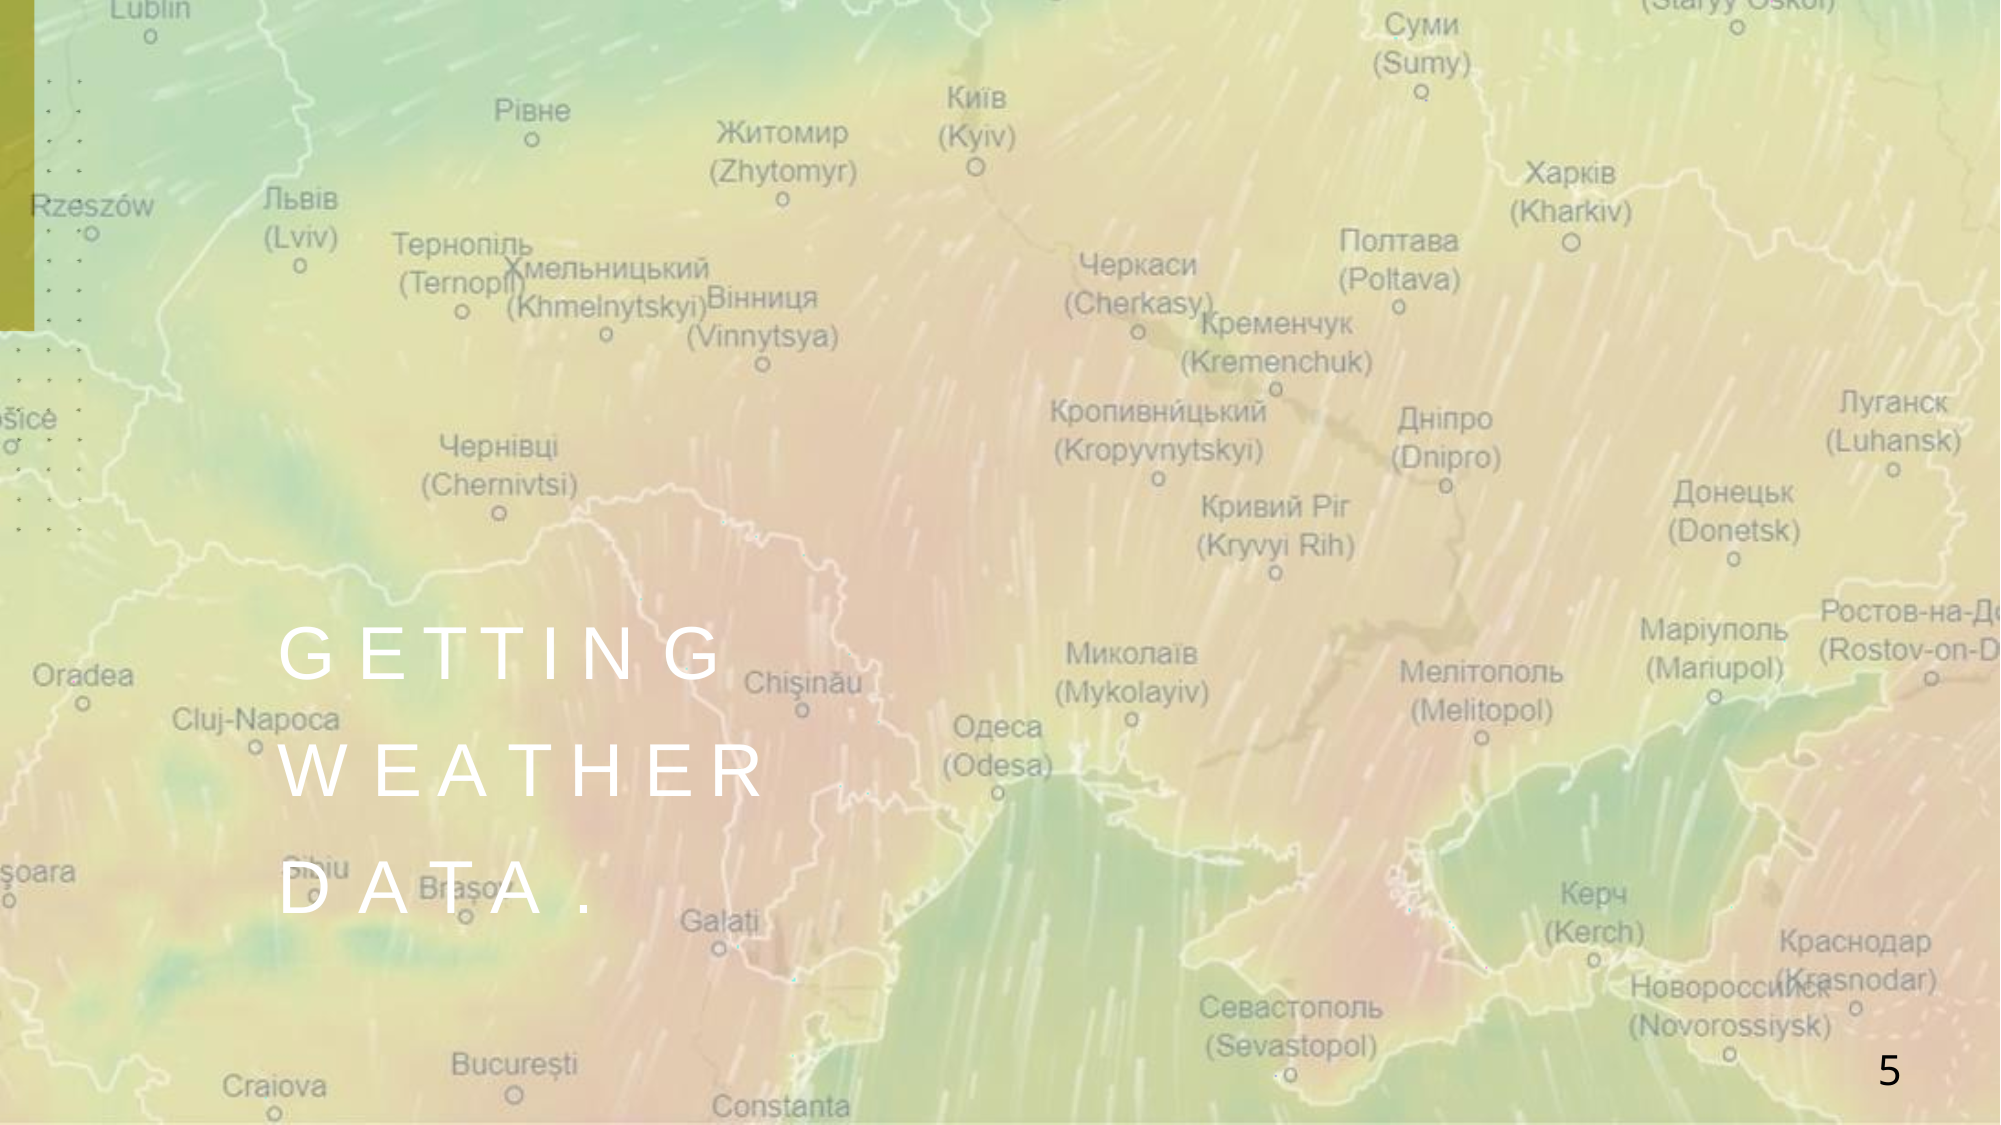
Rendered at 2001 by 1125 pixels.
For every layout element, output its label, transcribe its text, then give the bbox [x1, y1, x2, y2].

title G E T T I N G W E A T H E R D A T A . [275, 575, 788, 929]
text_box 5 [1871, 1043, 1909, 1102]
text_box [0, 0, 2000, 1125]
